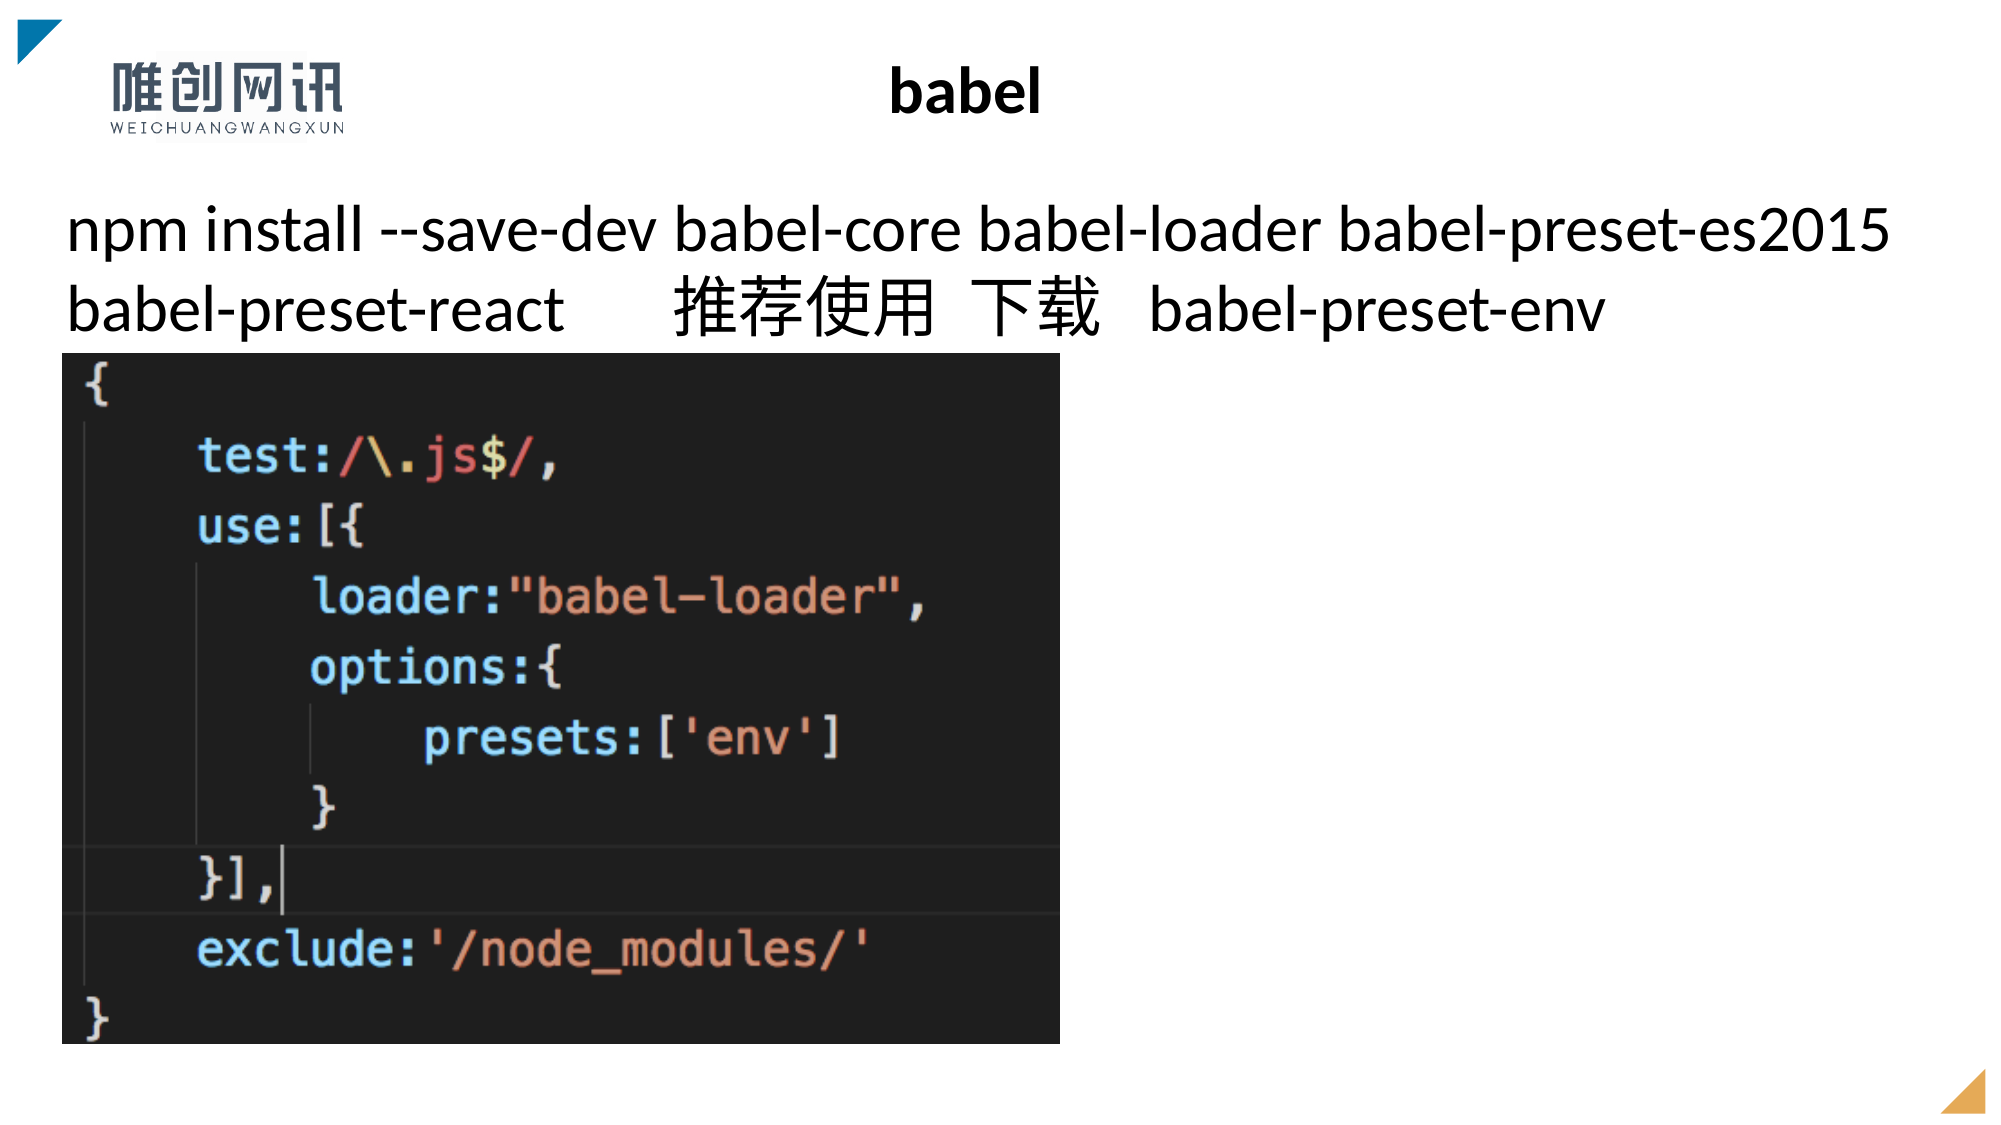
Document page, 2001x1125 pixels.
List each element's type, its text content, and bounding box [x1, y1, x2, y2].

picture [62, 353, 1060, 1044]
text_box npm install --save-dev babel-core babel-loader babel-preset-es2015 babel-preset-react 推荐使用 下载 babel-preset-env [51, 176, 1963, 352]
text_box babel [644, 39, 1288, 134]
text_box [1940, 1068, 1986, 1114]
text_box [17, 19, 63, 65]
picture [89, 51, 395, 143]
